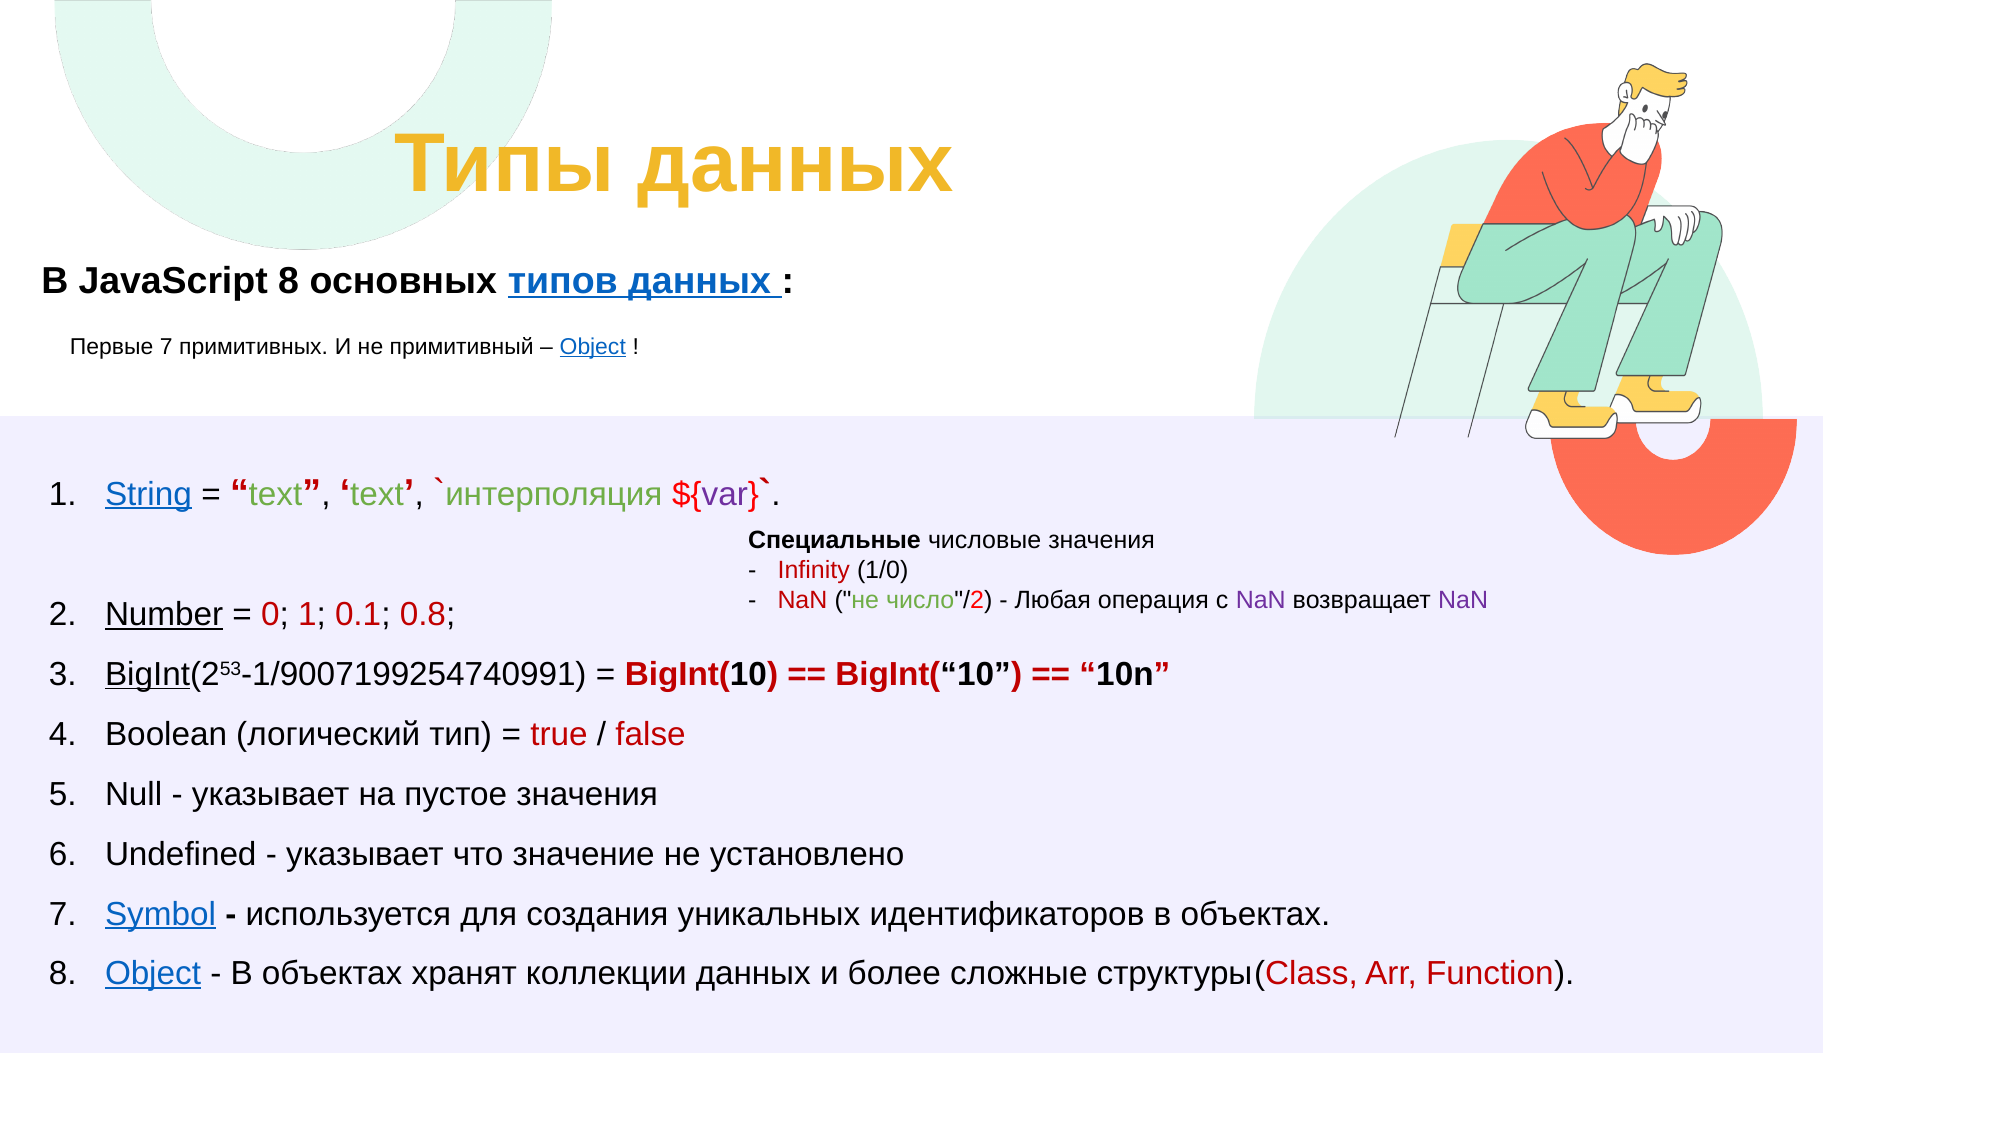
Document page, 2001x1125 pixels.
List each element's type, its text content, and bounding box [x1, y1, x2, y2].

text_box В JavaScript 8 основных типов данных : [432, 248, 1026, 309]
text_box В JavaScript 8 основных типов данных : [25, 248, 172, 309]
picture [1254, 63, 1797, 555]
text_box [0, 416, 1823, 1053]
picture [55, 0, 551, 374]
text_box String = “text”, ‘text’, `интерполяция ${var}`. Number = 0; 1; 0.1; 0.8; BigInt(253-1/9007199254740991) = BigInt(10) == BigInt(“10”) == “10n” Boolean (логический тип) = true / false Null - указывает на пустое значения Undefined - указывает что значение не установлено Symbol - используется для создания уникальных идентификаторов в объектах. Object - В объектах хранят коллекции данных и более сложные структуры(Class, Arr, Function). [25, 437, 1711, 1000]
text_box Типы данных [432, 100, 1145, 234]
text_box Специальные числовые значения - Infinity (1/0) - NaN ("не число"/2) - Любая операция с NaN возвращает NaN [733, 516, 1557, 621]
text_box Первые 7 примитивных. И не примитивный – Object ! [432, 324, 748, 367]
text_box Первые 7 примитивных. И не примитивный – Object ! [54, 324, 172, 367]
